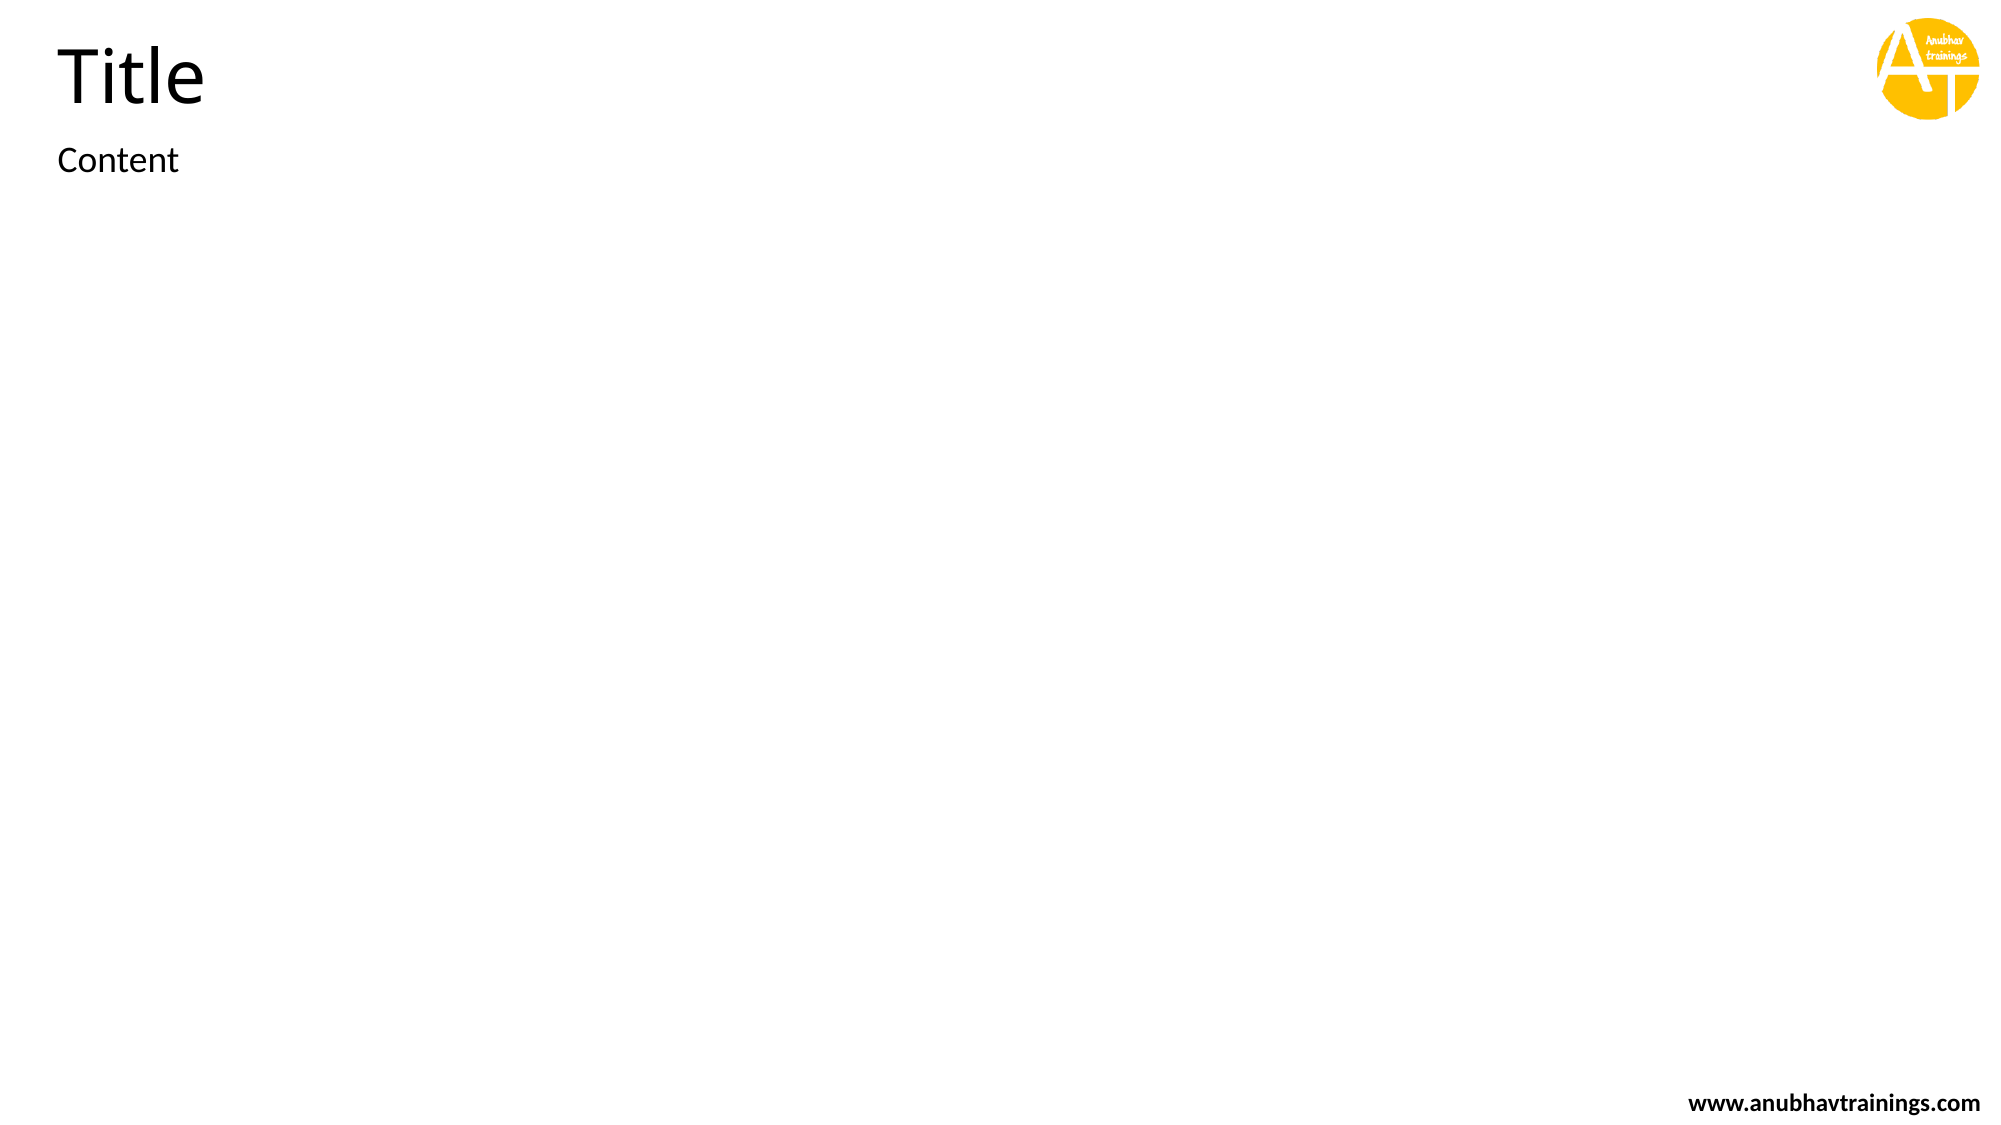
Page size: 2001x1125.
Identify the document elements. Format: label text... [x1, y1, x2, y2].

picture [1866, 11, 1985, 128]
text_box Title [42, 30, 1319, 127]
text_box Content [42, 127, 1874, 188]
footer www.anubhavtrainings.com [1669, 1089, 2000, 1114]
